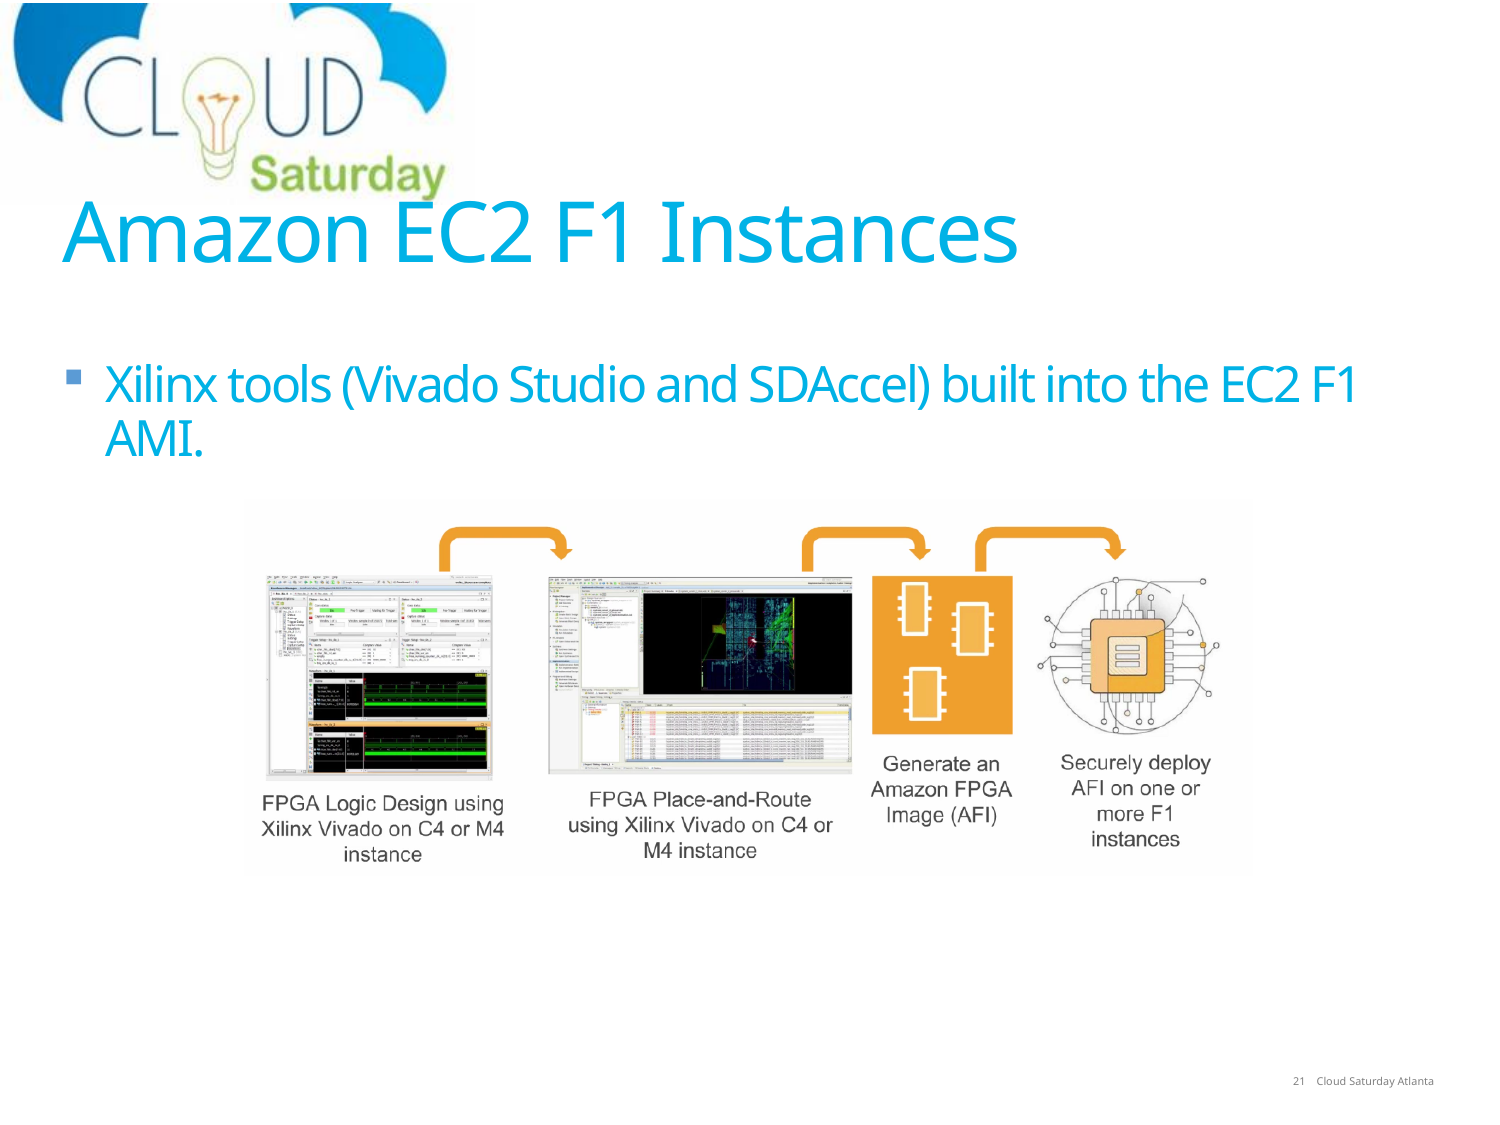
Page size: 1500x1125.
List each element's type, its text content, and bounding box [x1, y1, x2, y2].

title Amazon EC2 F1 Instances [62, 189, 1435, 282]
picture [243, 499, 1253, 876]
picture [0, 3, 475, 205]
list Xilinx tools (Vivado Studio and SDAccel) built into the EC2 F1 AMI. [62, 359, 1435, 481]
